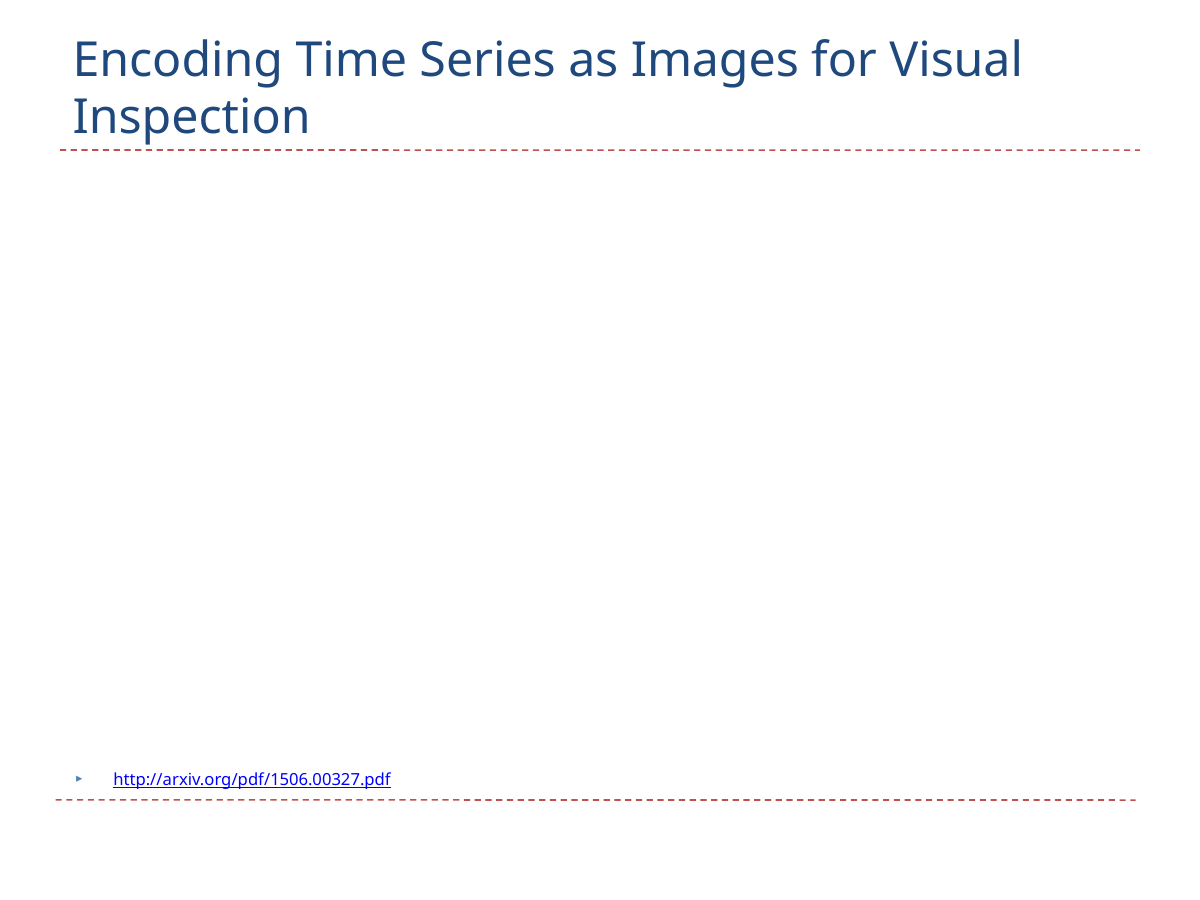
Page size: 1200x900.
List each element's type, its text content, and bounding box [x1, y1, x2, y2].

list http://arxiv.org/pdf/1506.00327.pdf [62, 762, 1138, 888]
title Encoding Time Series as Images for Visual Inspection [60, 20, 1140, 150]
